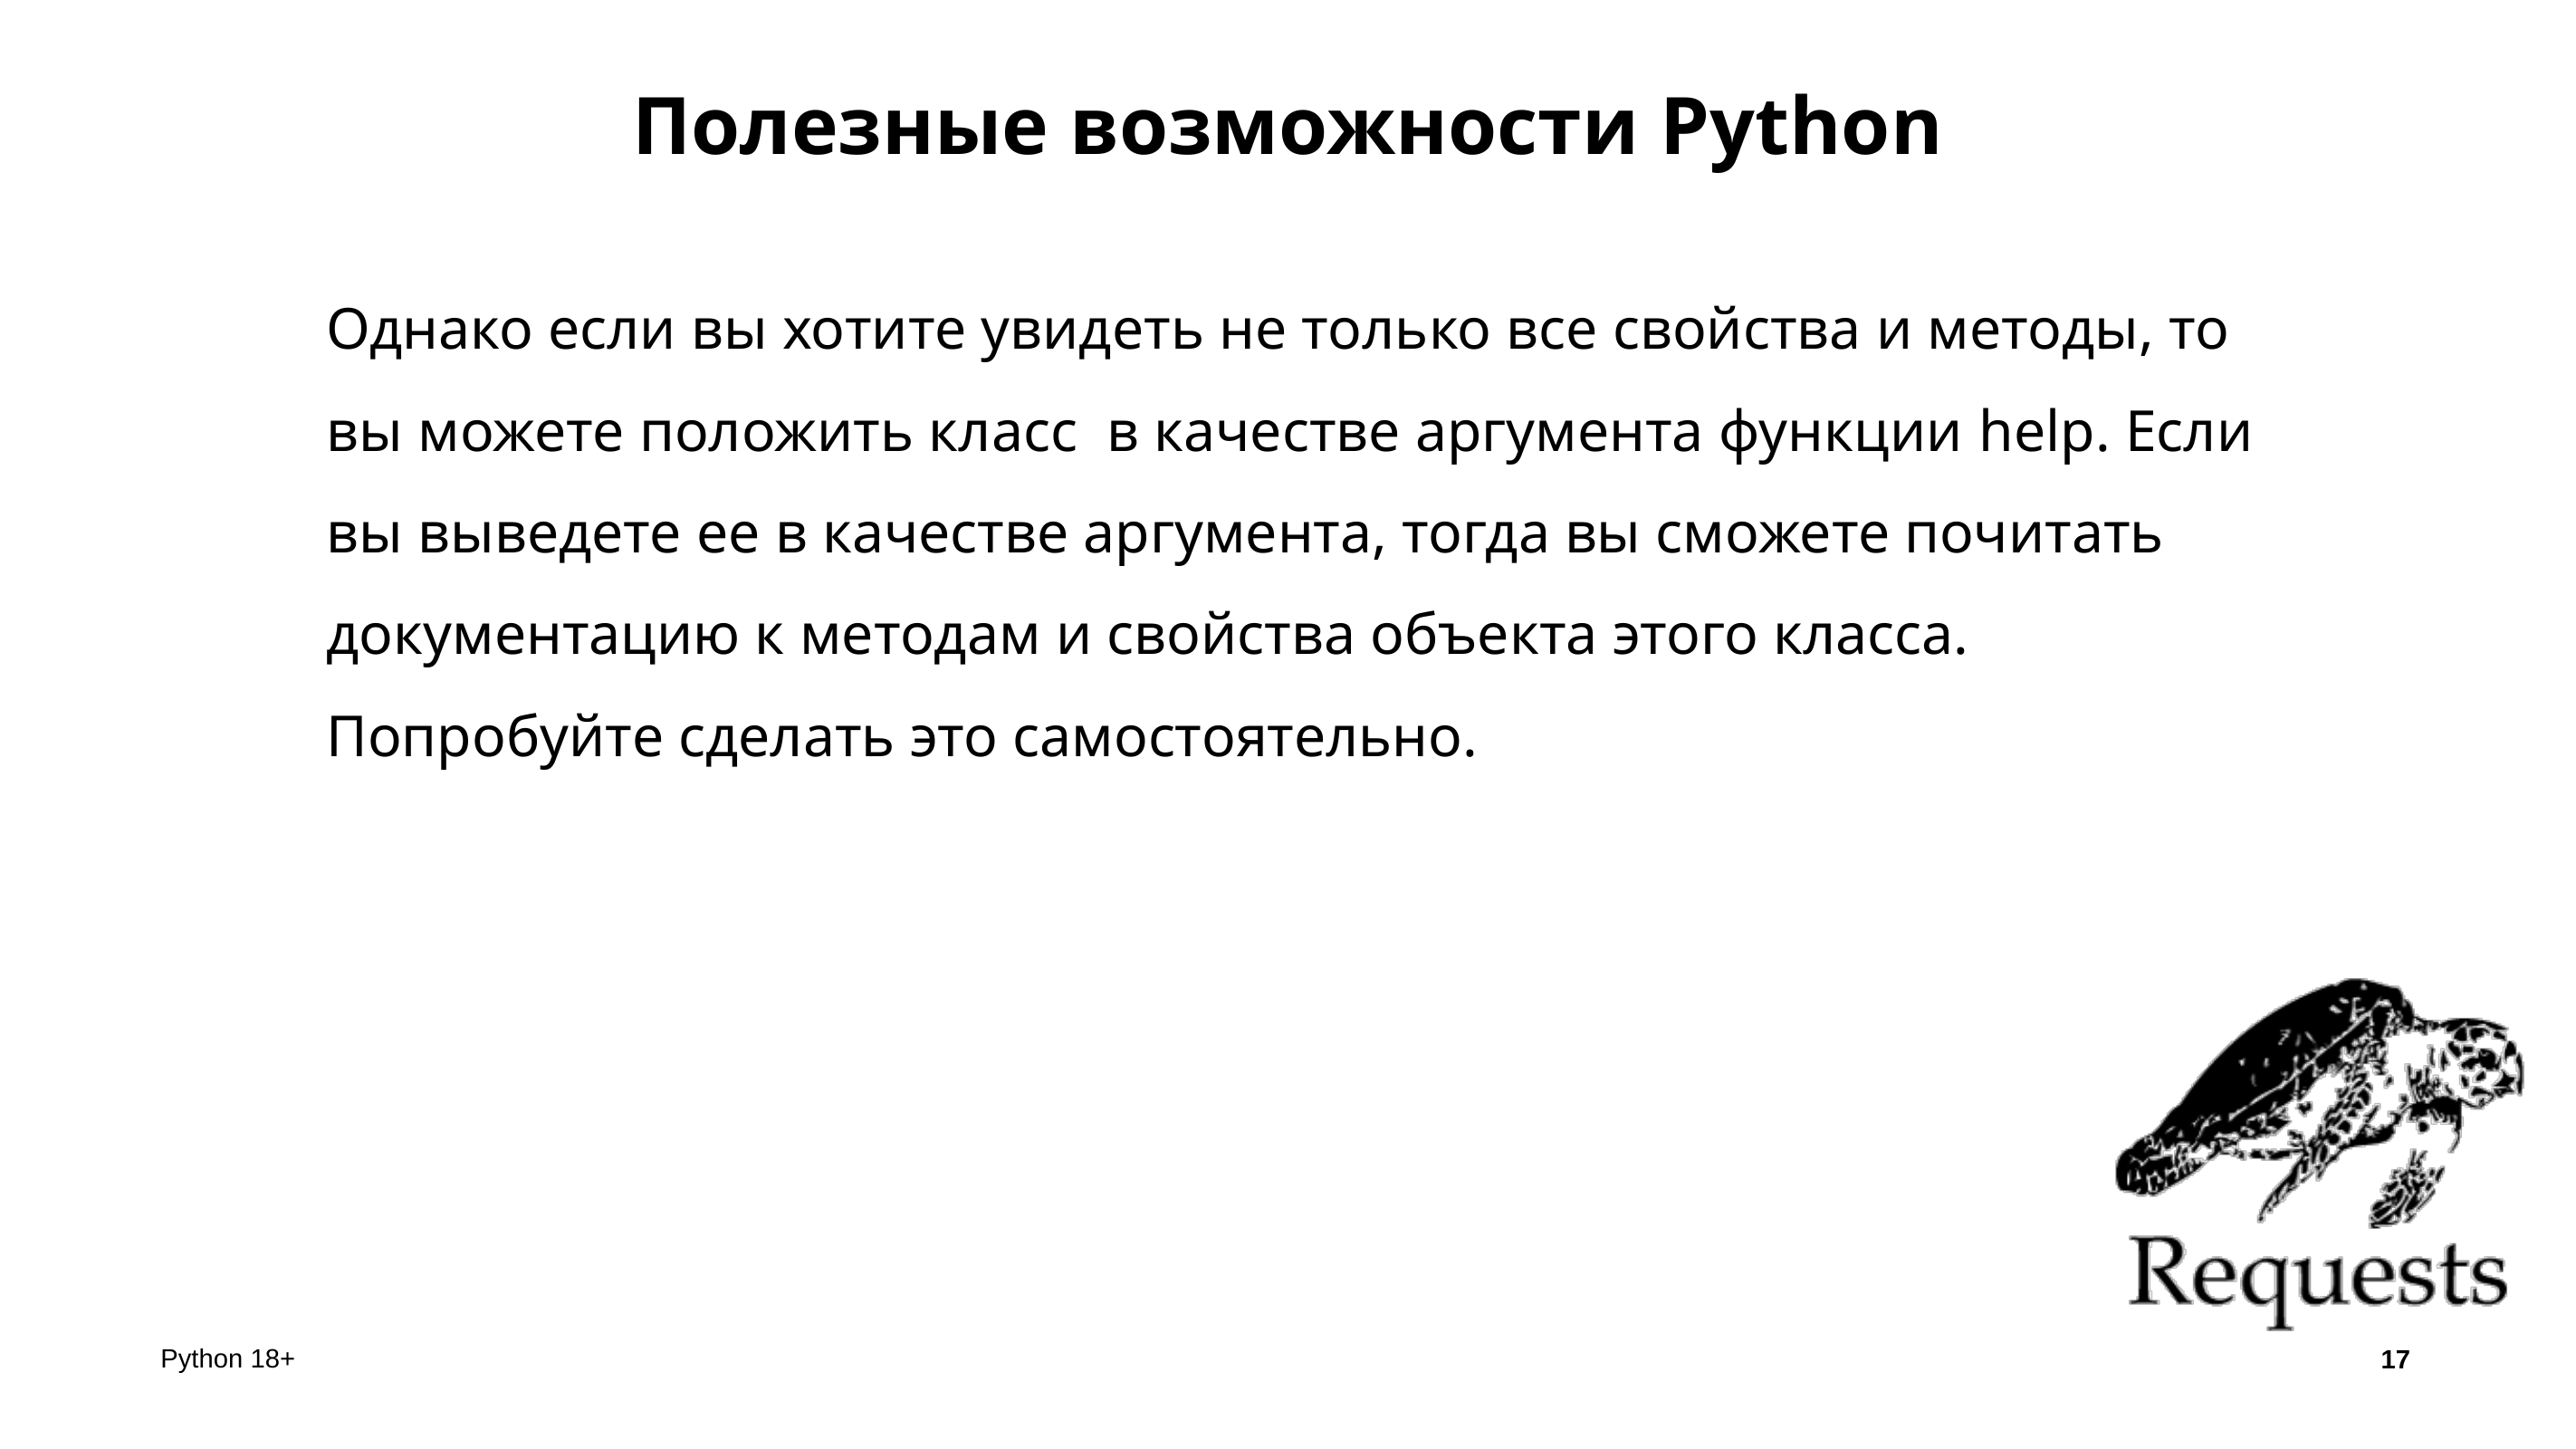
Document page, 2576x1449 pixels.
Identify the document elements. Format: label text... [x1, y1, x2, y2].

text_box Однако если вы хотите увидеть не только все свойства и методы, то вы можете положить класс в качестве аргумента функции help. Если вы выведете ее в качестве аргумента, тогда вы сможете почитать документацию к методам и свойства объекта этого класса. Попробуйте сделать это самостоятельно. [326, 243, 2280, 886]
slide_number 17 [2279, 1342, 2416, 1383]
title Полезные возможности Python [160, 70, 2415, 236]
picture [2104, 956, 2529, 1335]
footer Python 18+ [160, 1334, 2030, 1383]
